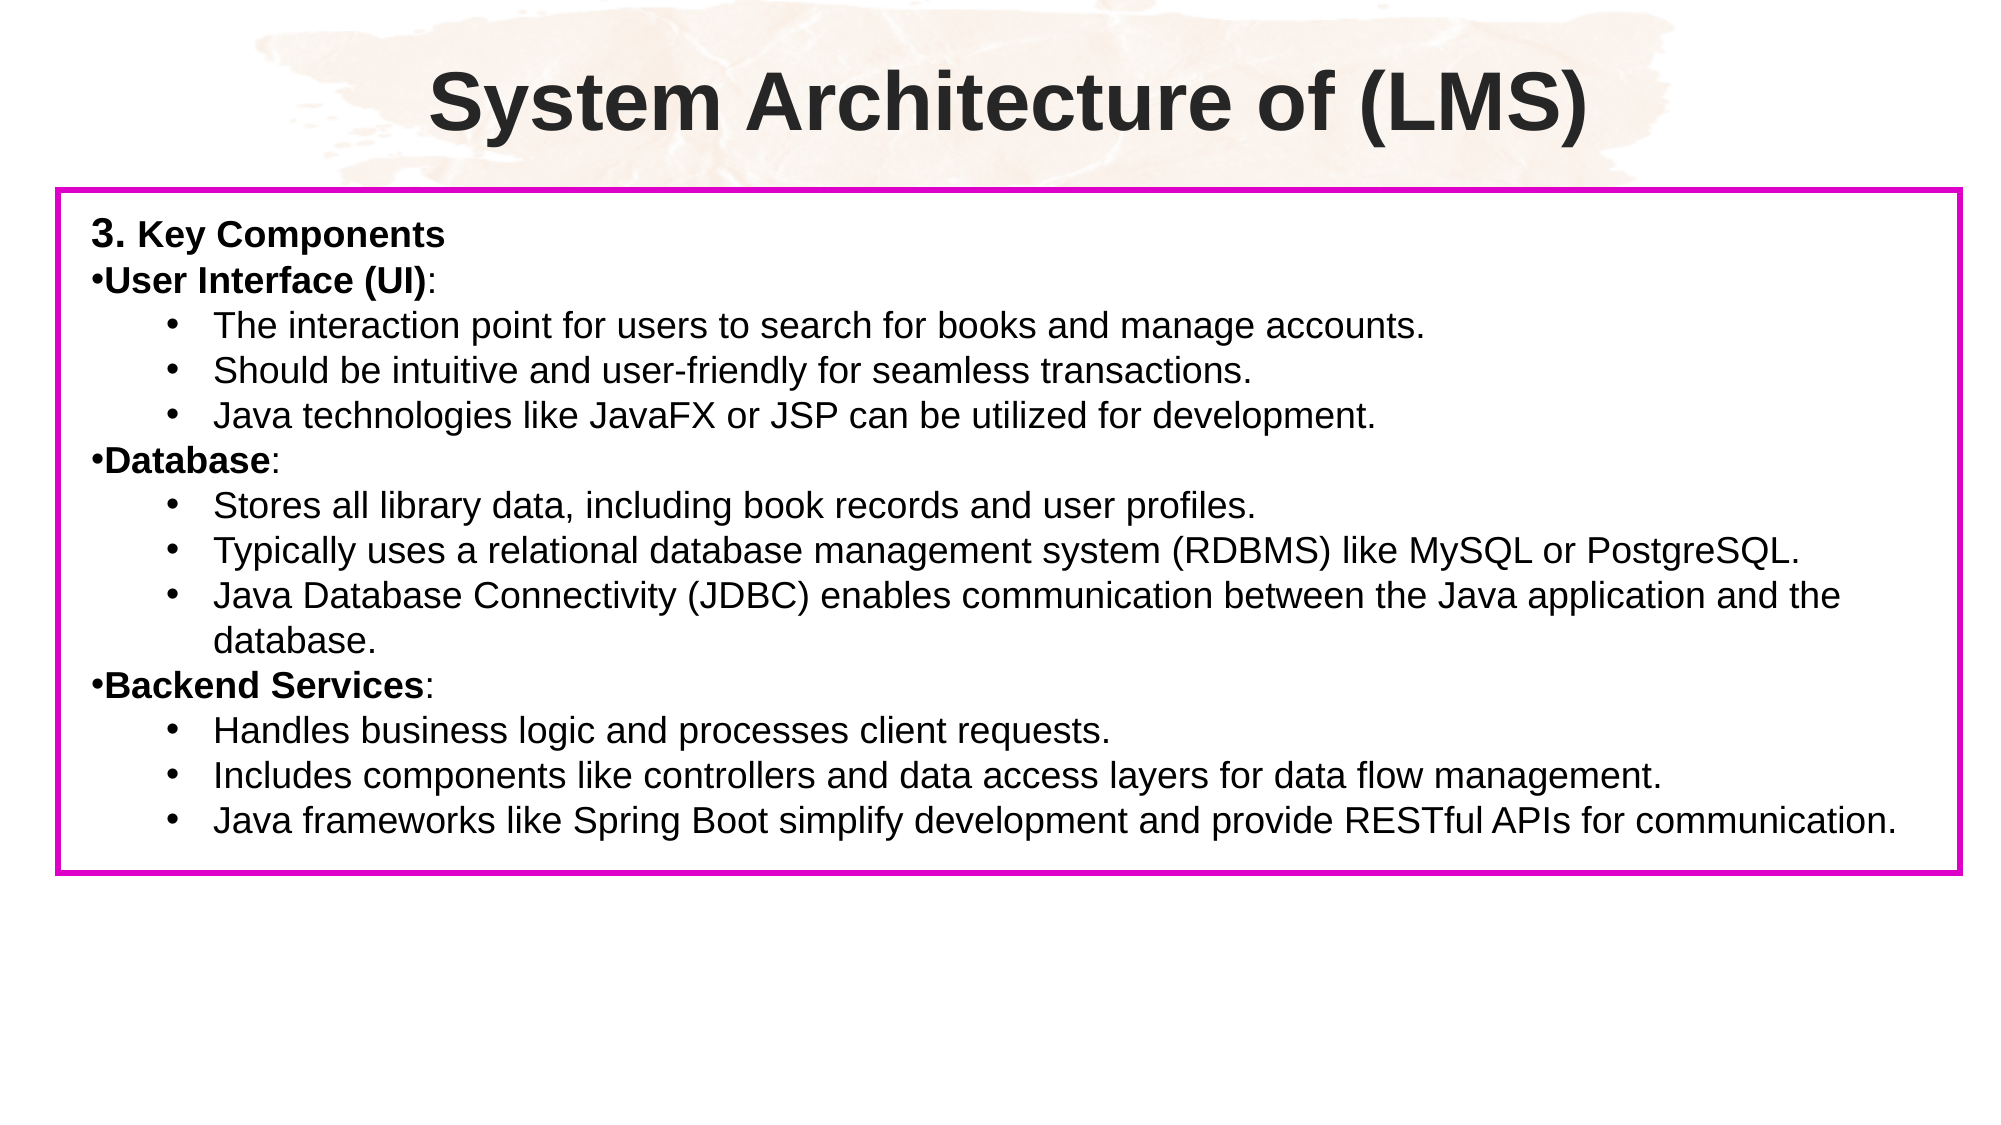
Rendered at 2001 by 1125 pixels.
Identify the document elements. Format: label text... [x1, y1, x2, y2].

text_box 3. Key Components User Interface (UI): The interaction point for users to search for books and manage accounts. Should be intuitive and user-friendly for seamless transactions. Java technologies like JavaFX or JSP can be utilized for development. Database: Stores all library data, including book records and user profiles. Typically uses a relational database management system (RDBMS) like MySQL or PostgreSQL. Java Database Connectivity (JDBC) enables communication between the Java application and the database. Backend Services: Handles business logic and processes client requests. Includes components like controllers and data access layers for data flow management. Java frameworks like Spring Boot simplify development and provide RESTful APIs for communication. [76, 198, 1940, 849]
text_box [57, 189, 1961, 874]
picture [870, 0, 1095, 842]
list System Architecture of (LMS) [58, 20, 870, 186]
list System Architecture of (LMS) [1095, 20, 1960, 186]
